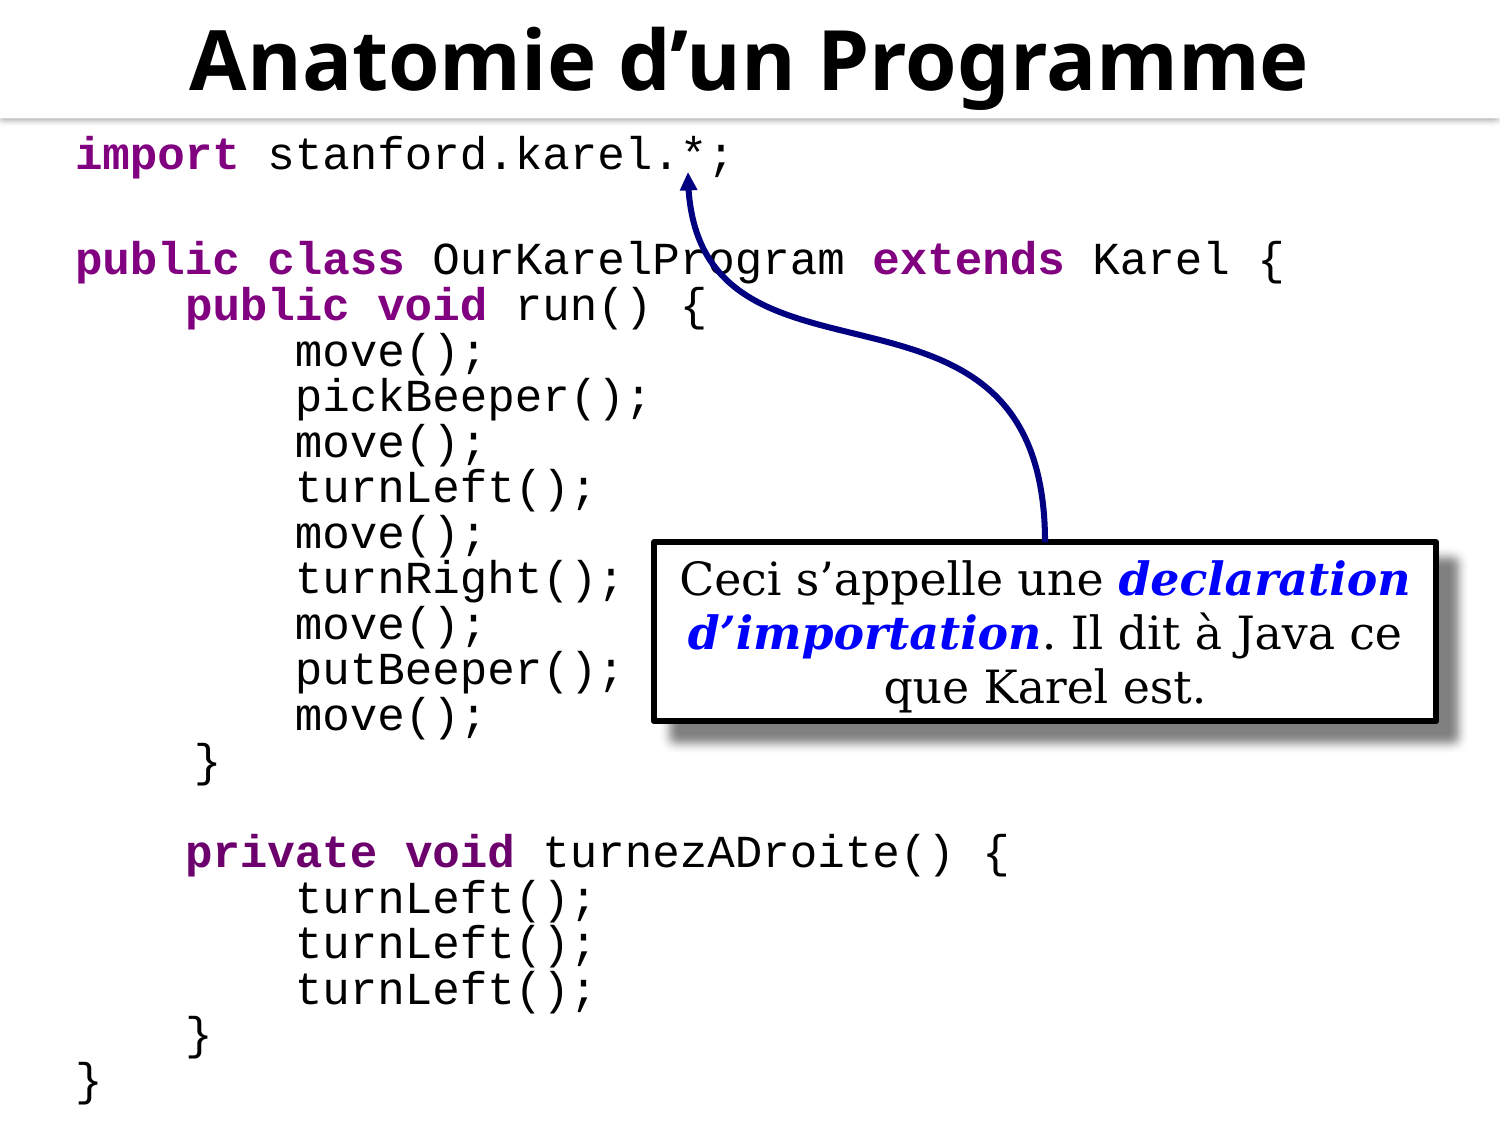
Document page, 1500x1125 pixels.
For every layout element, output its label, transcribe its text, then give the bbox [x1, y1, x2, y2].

text_box Anatomie d’un Programme [0, 0, 1500, 122]
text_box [687, 172, 1046, 543]
text_box import stanford.karel.*; public class OurKarelProgram extends Karel { public void run() { move(); pickBeeper(); move(); turnLeft(); move(); turnRight(); move(); putBeeper(); move(); } private void turnezADroite() { turnLeft(); turnLeft(); turnLeft(); } } [74, 134, 1425, 1096]
text_box Ceci s’appelle une declaration d’importation. Il dit à Java ce que Karel est. [653, 542, 1437, 722]
